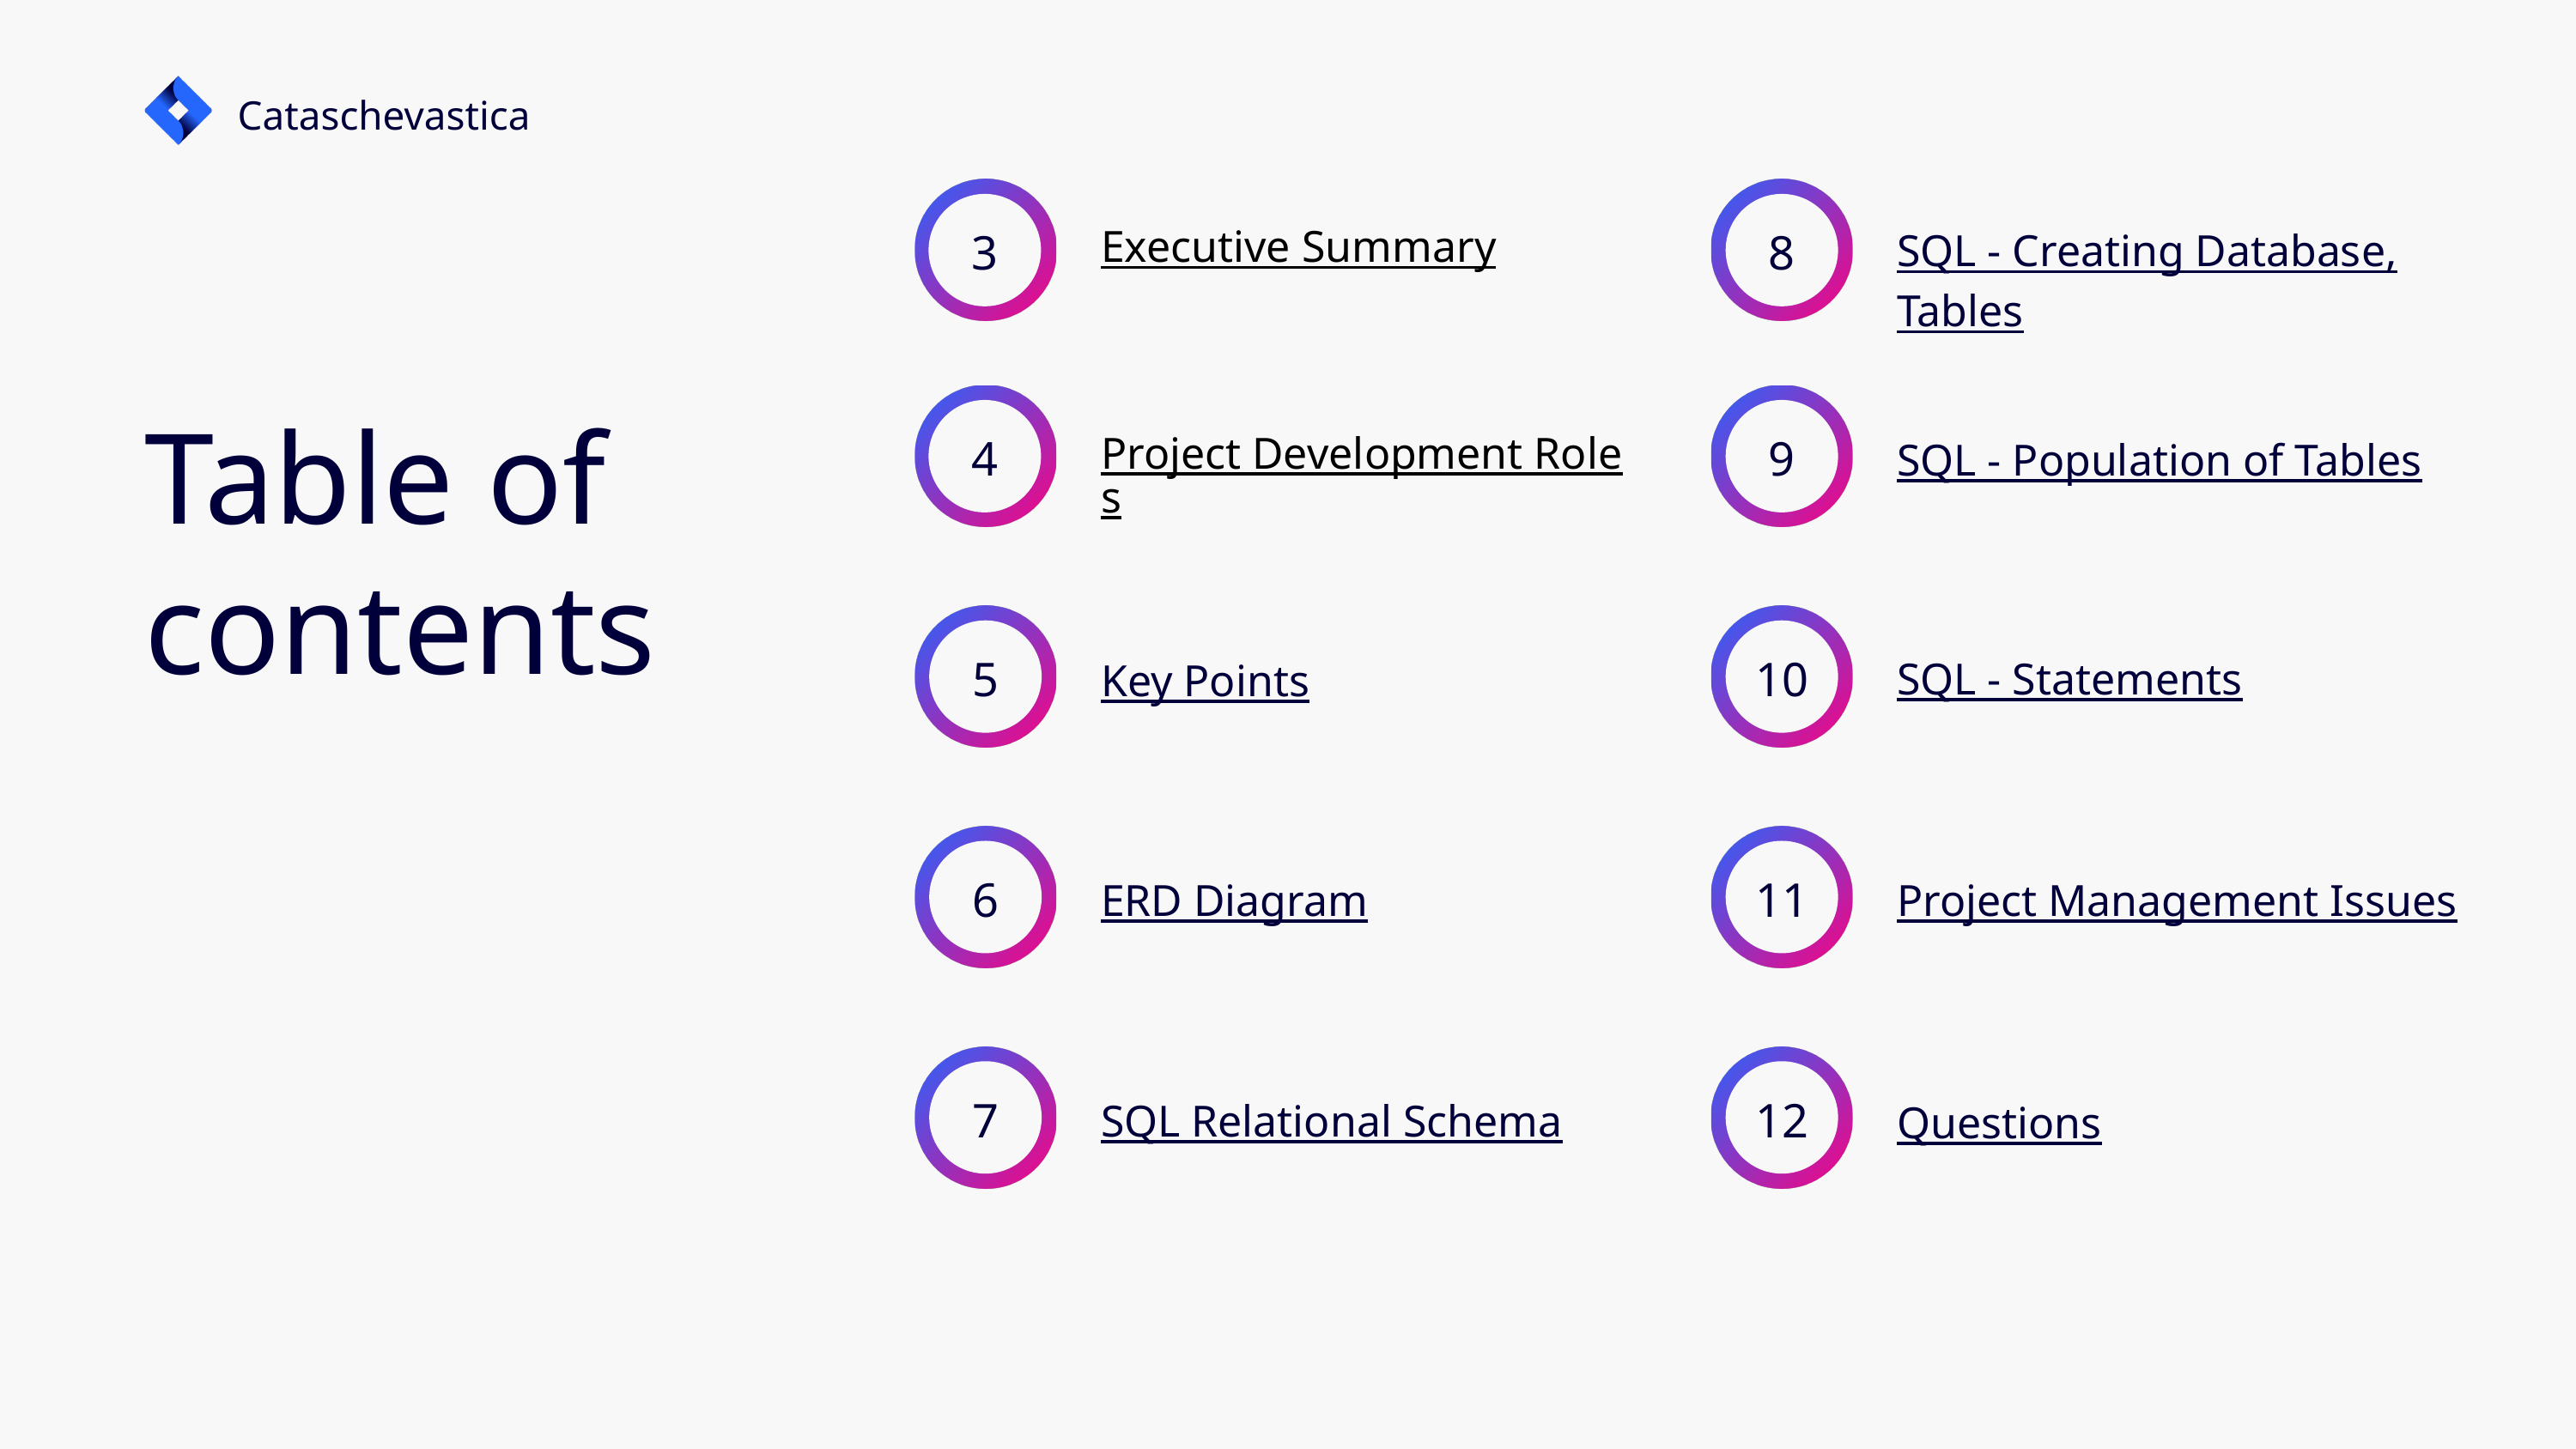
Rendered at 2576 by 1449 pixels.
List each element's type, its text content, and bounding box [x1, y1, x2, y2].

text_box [928, 1060, 1042, 1174]
text_box SQL Relational Schema [1101, 1085, 1603, 1146]
text_box [1710, 605, 1853, 748]
text_box SQL - Statements [1897, 643, 2399, 704]
text_box ERD Diagram [1101, 864, 1603, 925]
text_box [144, 76, 696, 145]
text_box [1725, 1060, 1838, 1174]
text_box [1725, 193, 1838, 307]
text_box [1725, 620, 1838, 733]
text_box [1710, 179, 1853, 321]
text_box Project Development Roles [1101, 424, 1628, 485]
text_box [928, 620, 1042, 733]
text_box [928, 840, 1042, 954]
text_box [914, 1046, 1057, 1189]
text_box [914, 385, 1057, 527]
text_box [1710, 826, 1853, 968]
text_box SQL - Population of Tables [1897, 424, 2473, 485]
text_box Key Points [1101, 645, 1603, 705]
text_box [914, 179, 1057, 321]
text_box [928, 193, 1042, 307]
text_box [914, 826, 1057, 968]
text_box [1710, 1046, 1853, 1189]
text_box Project Management Issues [1897, 864, 2517, 925]
text_box [914, 605, 1057, 748]
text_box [1725, 399, 1838, 513]
text_box Table of contents [144, 398, 695, 700]
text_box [928, 399, 1042, 513]
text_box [1725, 840, 1838, 954]
text_box Executive Summary [1101, 218, 1603, 279]
text_box Questions [1897, 1087, 2399, 1148]
text_box SQL - Creating Database, Tables [1897, 215, 2517, 336]
text_box [1710, 385, 1853, 527]
